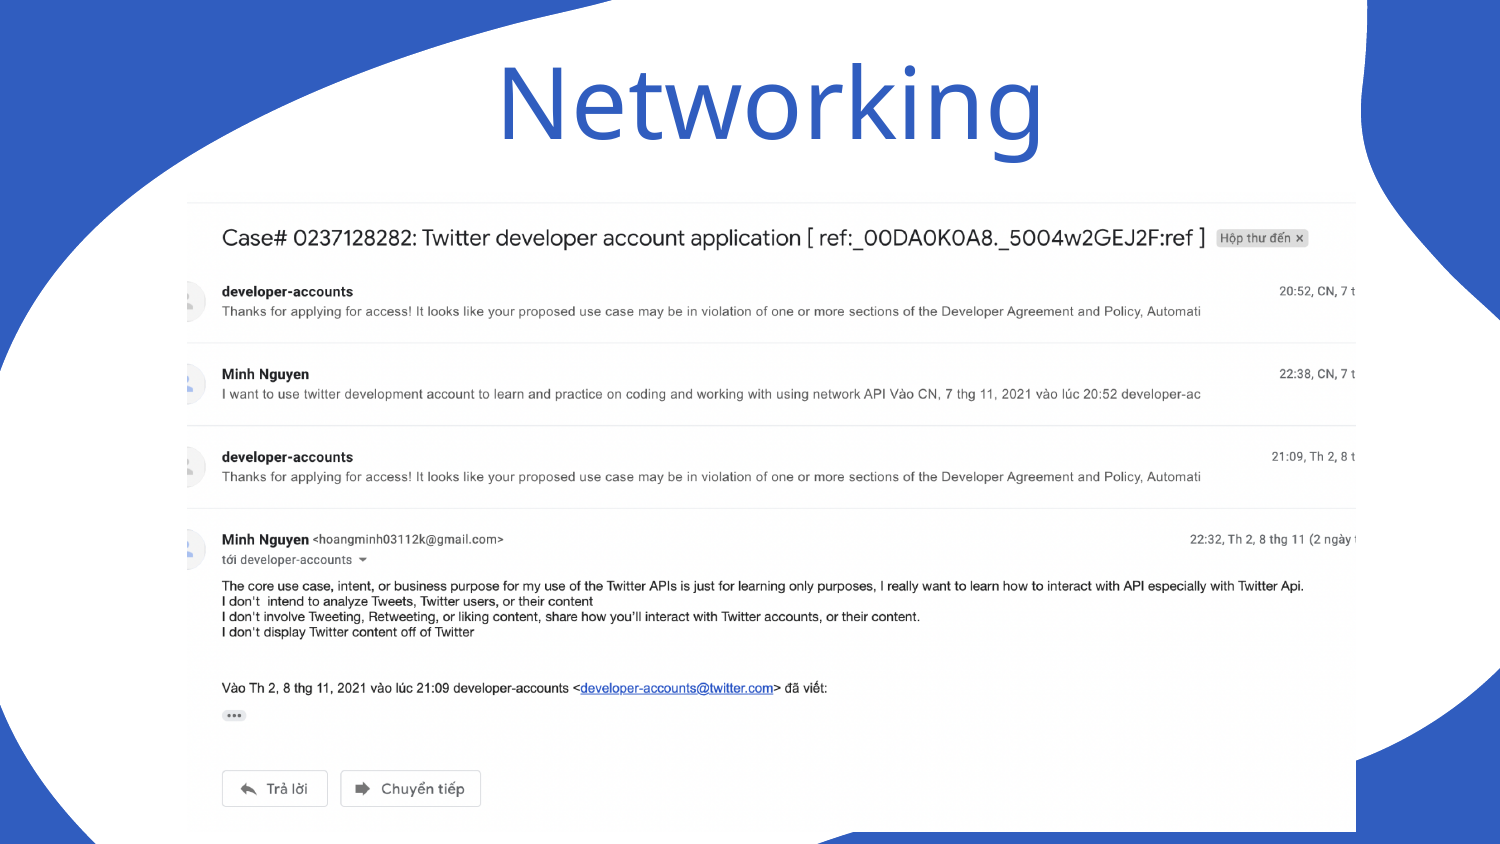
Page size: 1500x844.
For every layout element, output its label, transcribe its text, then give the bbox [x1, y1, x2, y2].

picture [187, 192, 1356, 832]
title Networking [72, 24, 1471, 119]
